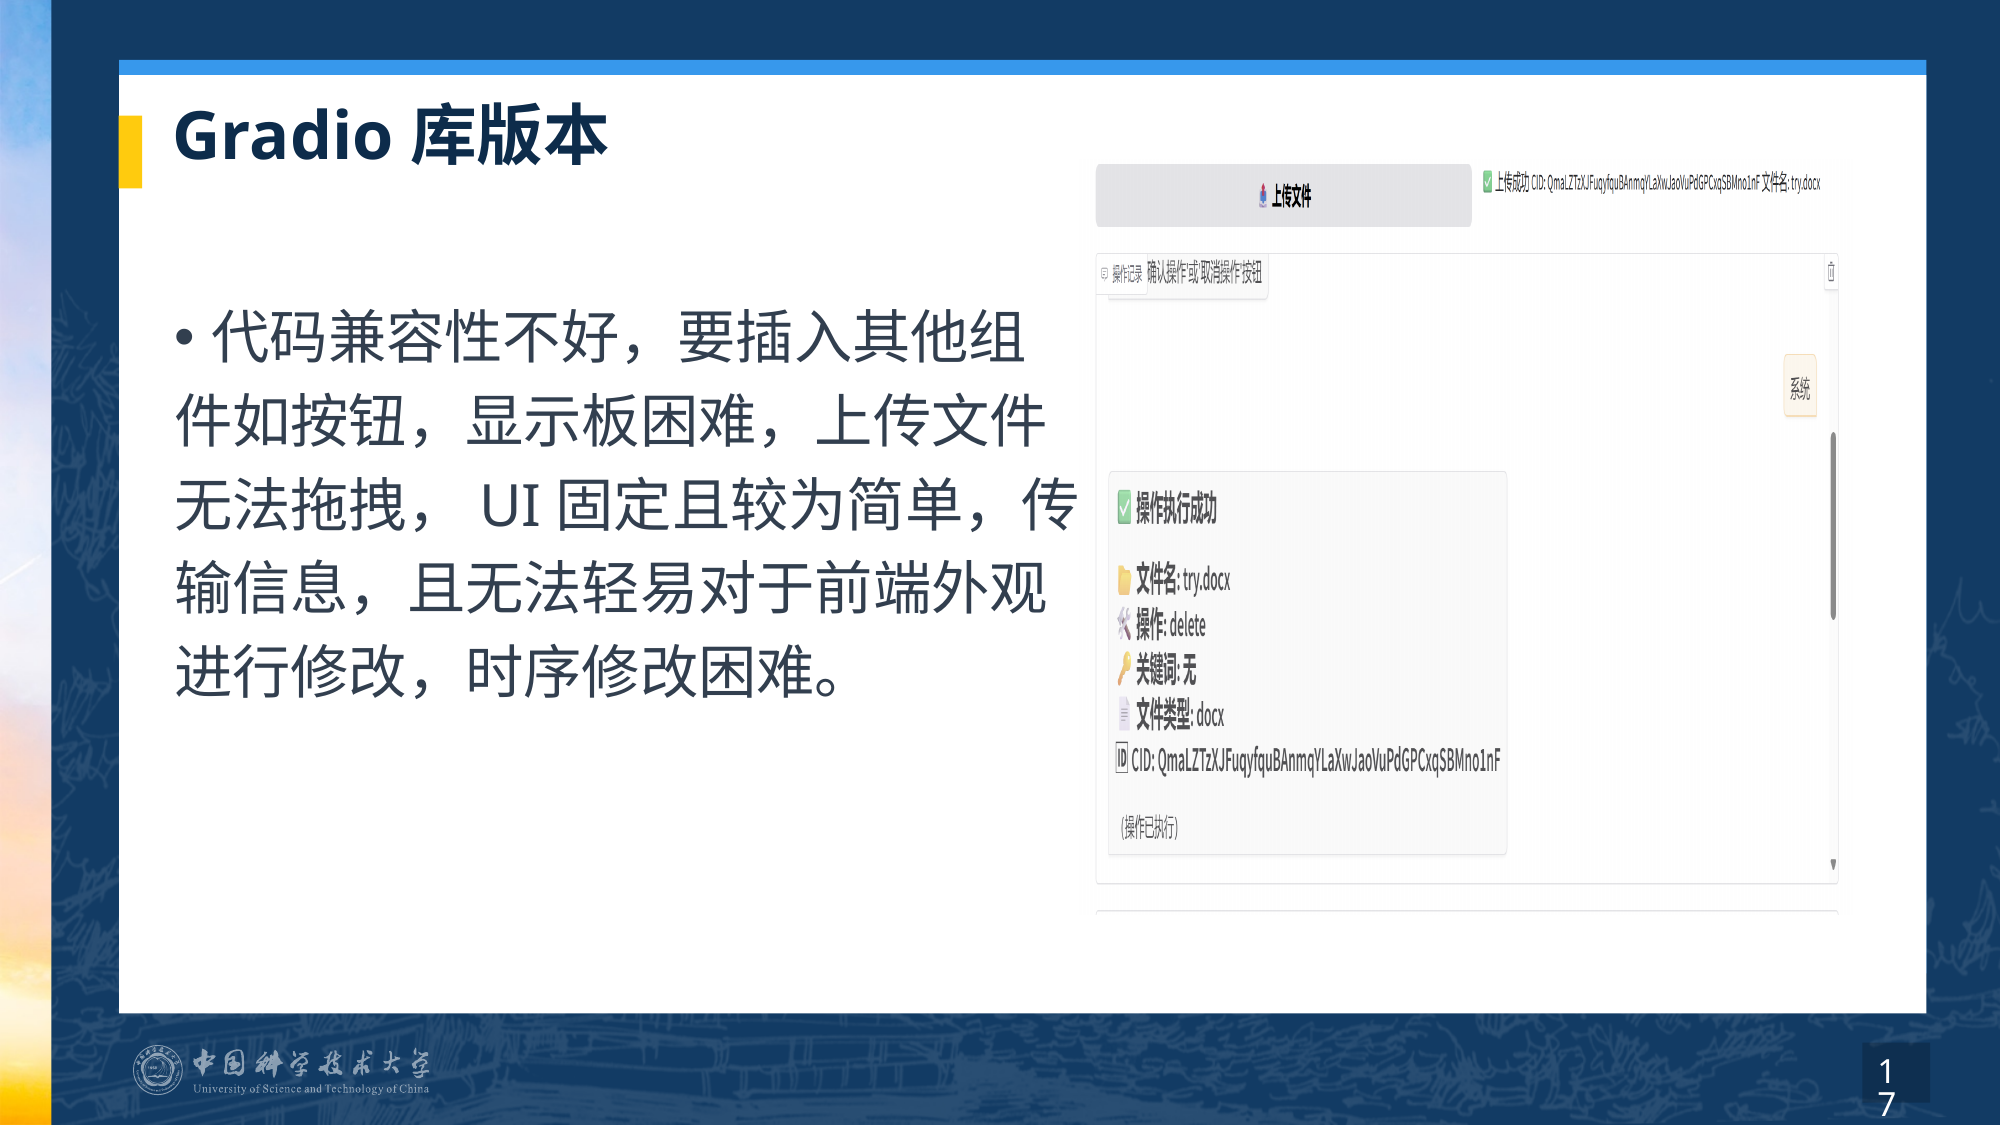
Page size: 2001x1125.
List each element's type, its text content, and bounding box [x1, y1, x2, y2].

list 代码兼容性不好，要插入其他组 件如按钮，显示板困难，上传文件 无法拖拽，UI固定且较为简单，传 输信息，且无法轻易对于前端外观 进行修改，时序修改困难。 [159, 210, 1890, 974]
picture [0, 0, 51, 1125]
title Gradio库版本 [157, 84, 1890, 192]
slide_number 17 [1862, 1042, 1931, 1103]
picture [1079, 159, 1854, 915]
